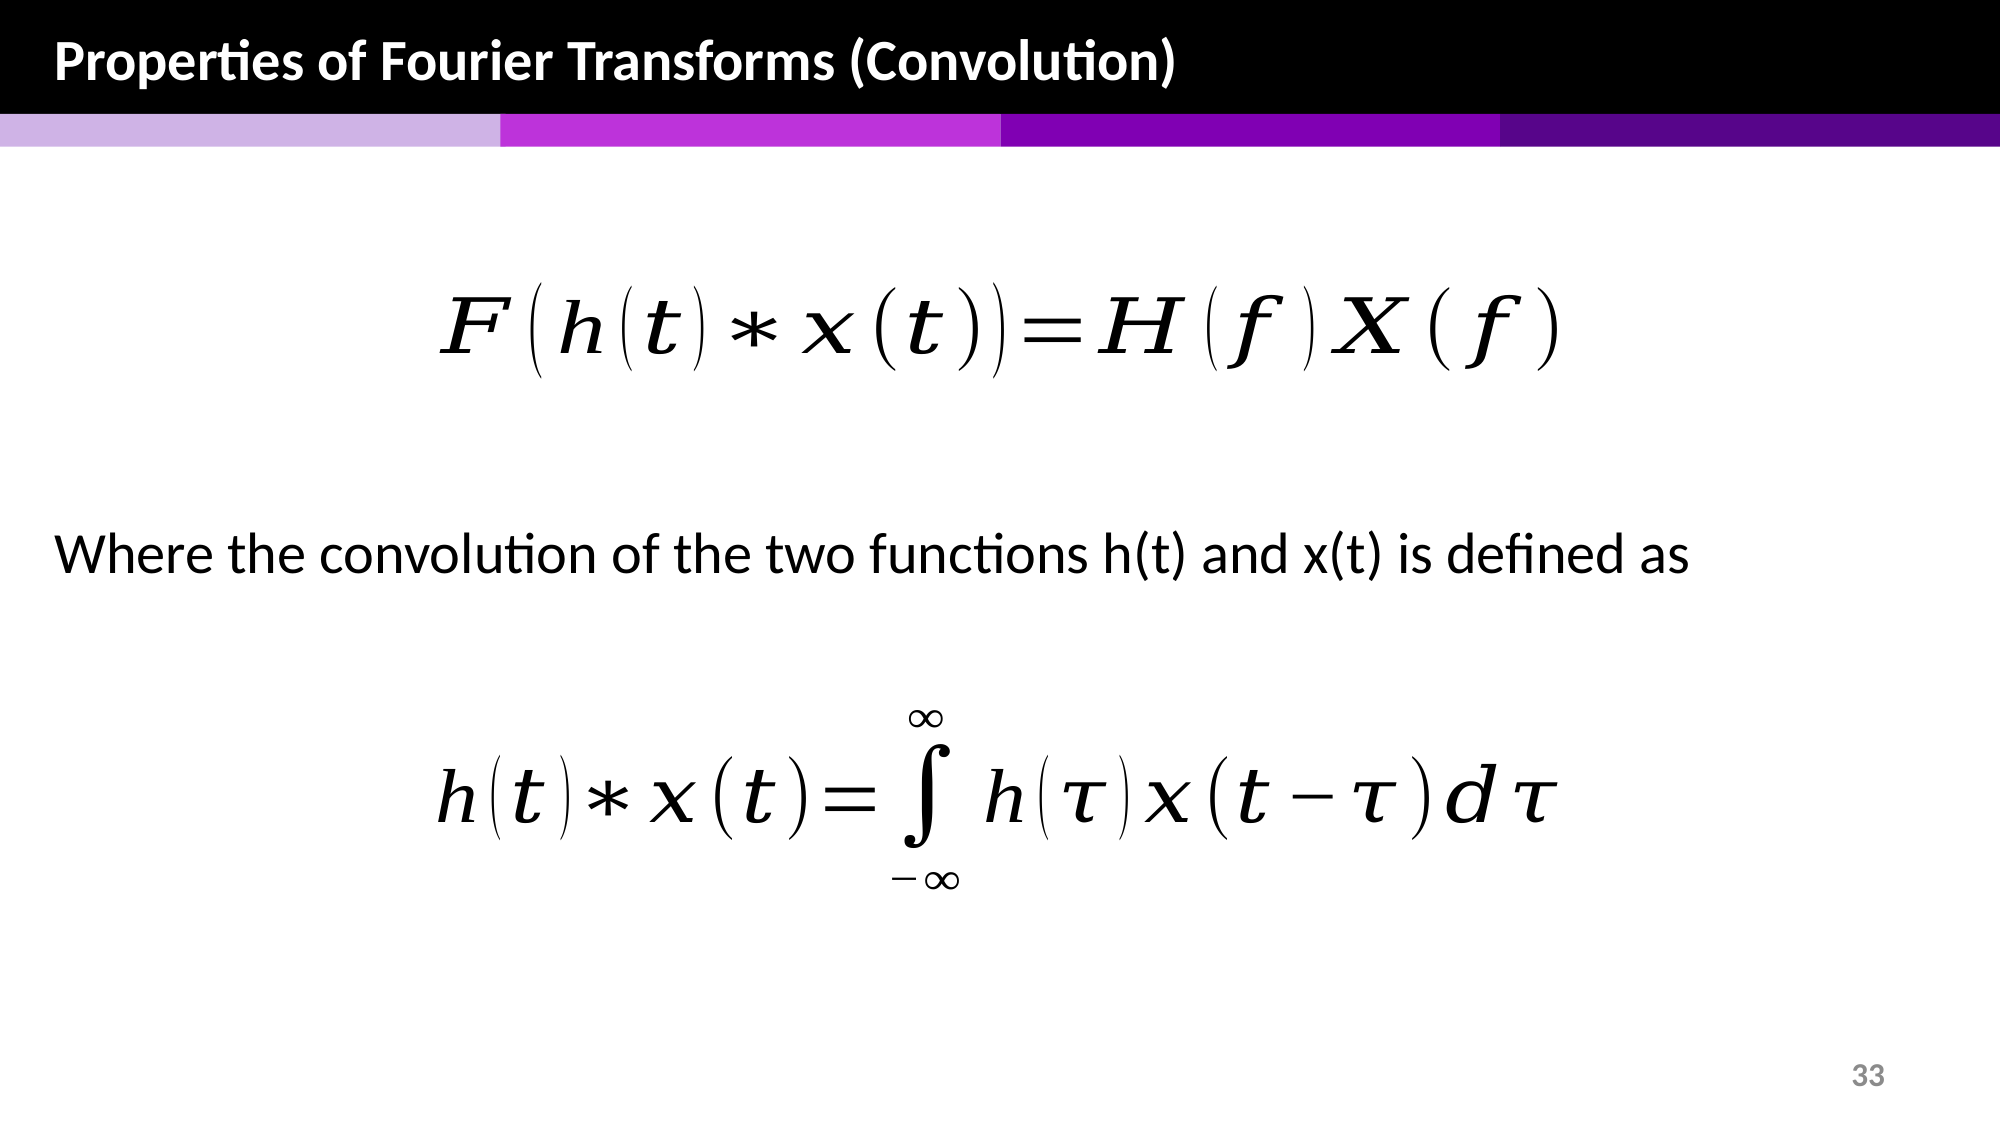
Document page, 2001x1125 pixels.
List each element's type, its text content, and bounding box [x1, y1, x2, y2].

text_box Where the convolution of the two functions h(t) and x(t) is defined as [39, 472, 1817, 698]
list Properties of Fourier Transforms (Convolution) [39, 1, 1964, 114]
